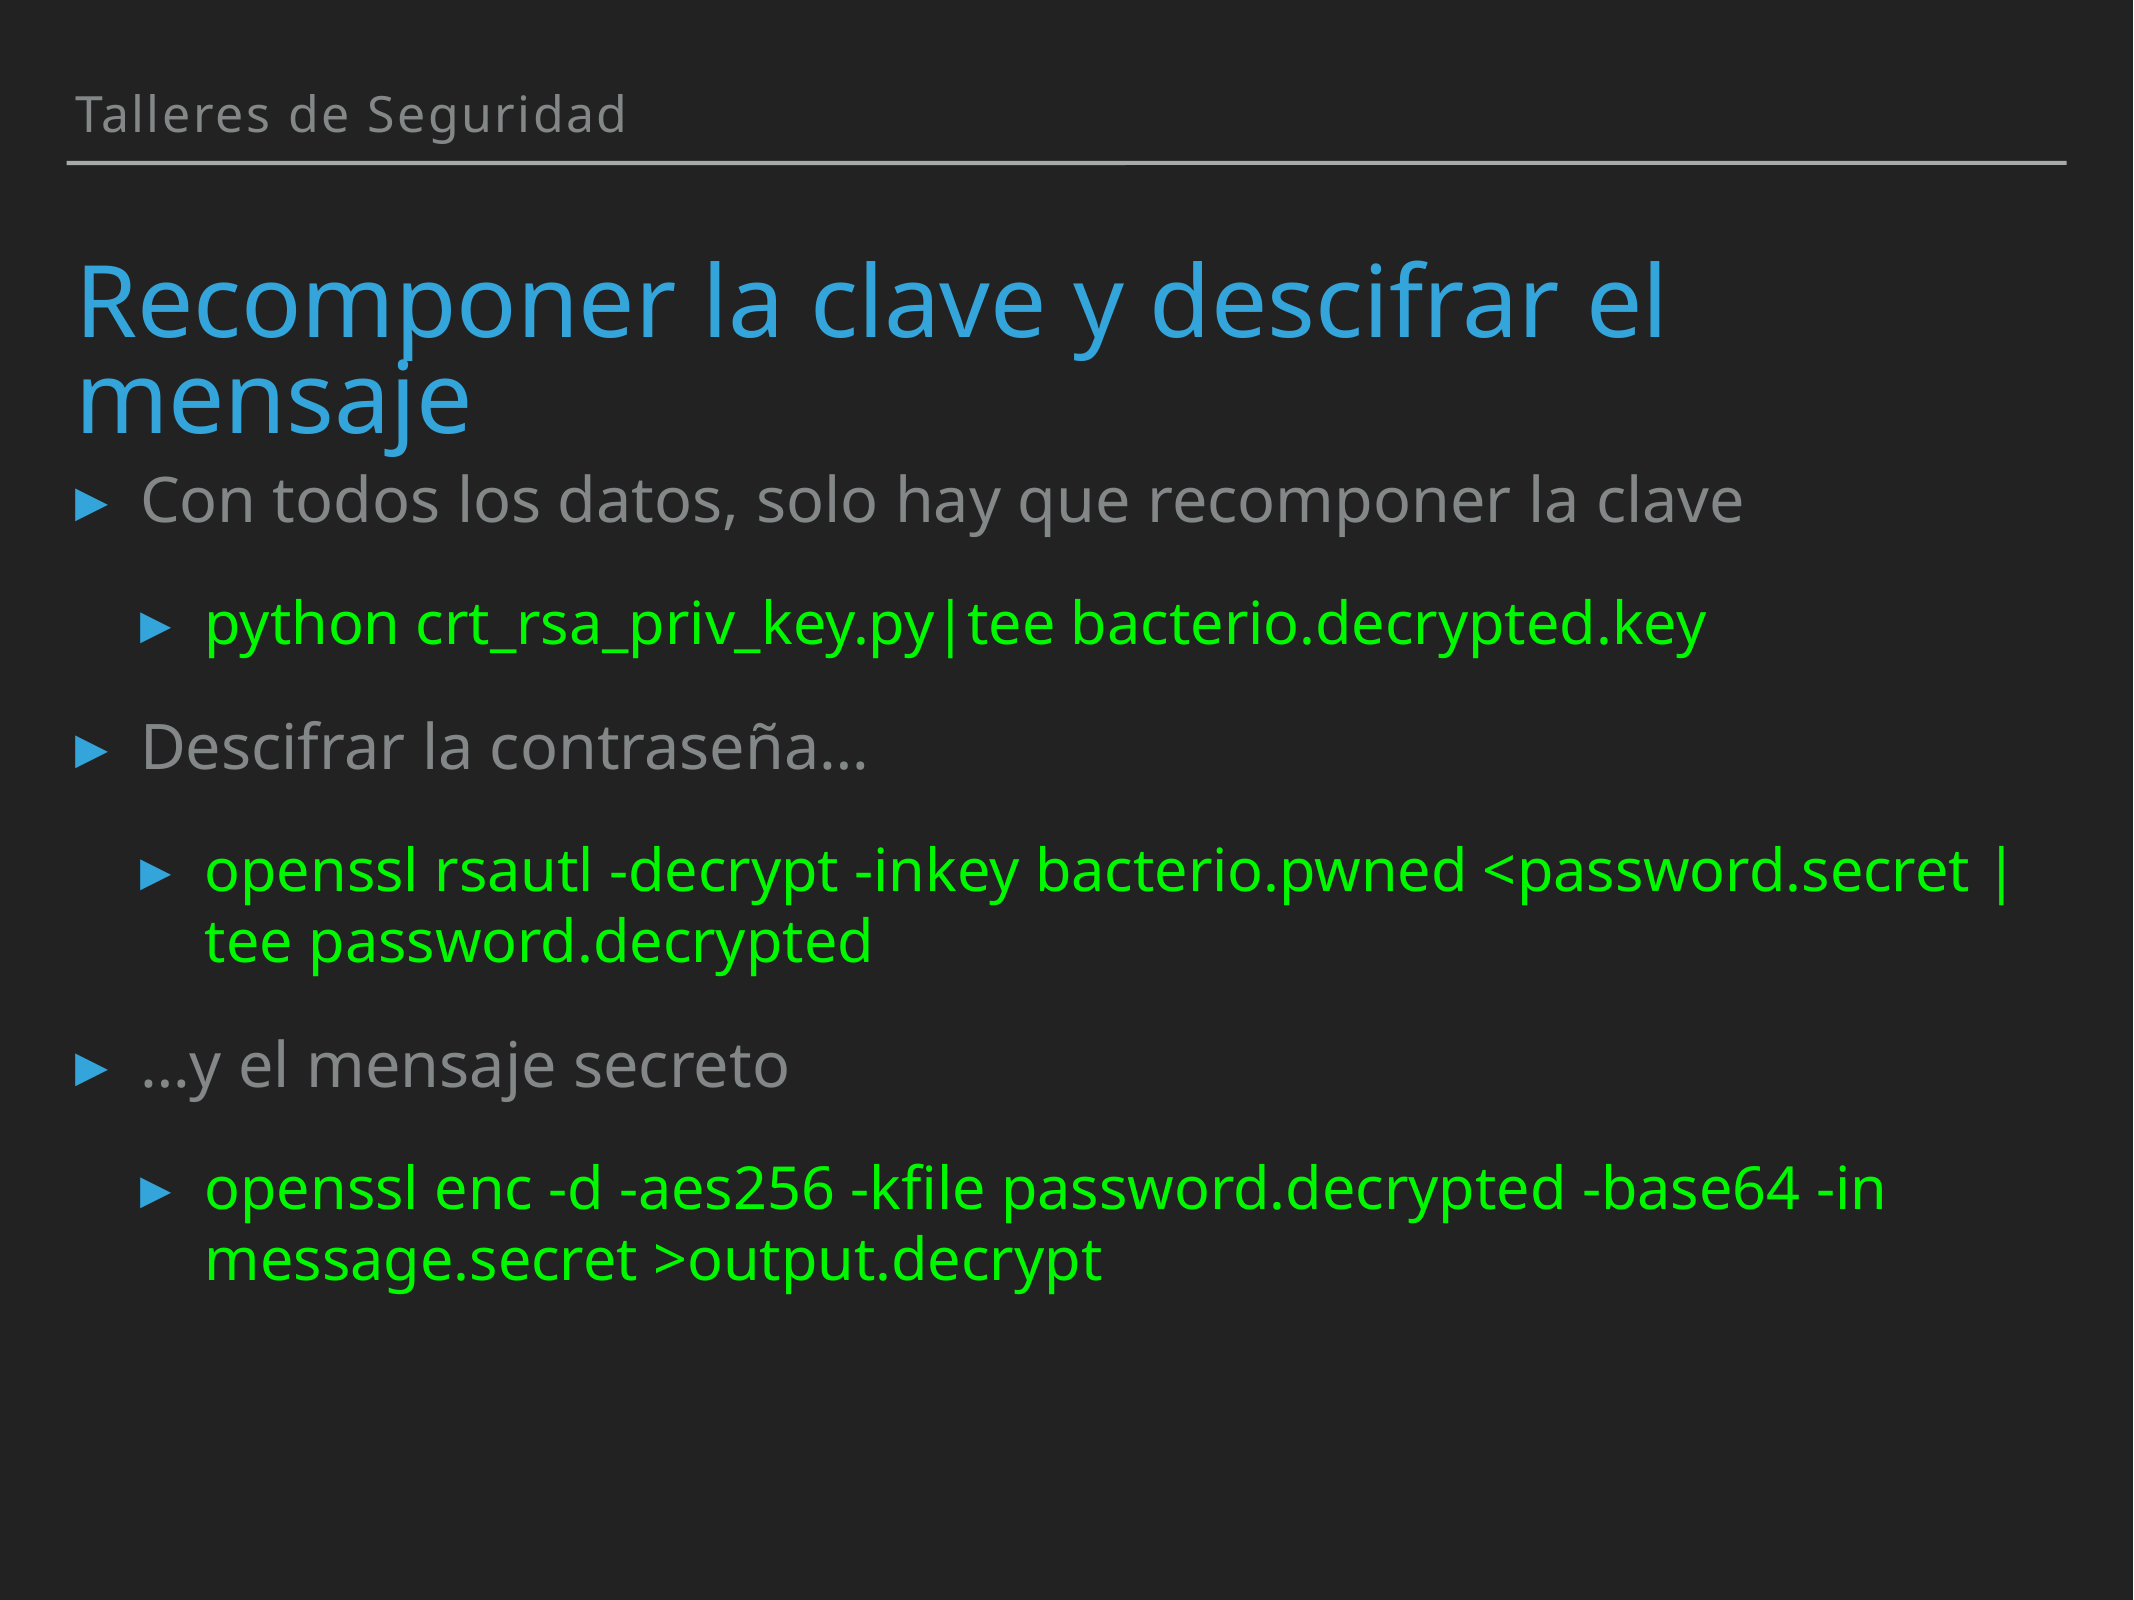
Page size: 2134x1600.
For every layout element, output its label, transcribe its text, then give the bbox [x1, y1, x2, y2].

title Recomponer la clave y descifrar el mensaje [66, 251, 2068, 372]
list Talleres de Seguridad [66, 74, 1901, 151]
list Con todos los datos, solo hay que recomponer la clave python crt_rsa_priv_key.py|tee bacterio.decrypted.key Descifrar la contraseña… openssl rsautl -decrypt -inkey bacterio.pwned <password.secret |tee password.decrypted …y el mensaje secreto openssl enc -d -aes256 -kfile password.decrypted -base64 -in message.secret >output.decrypt [66, 450, 2068, 1454]
